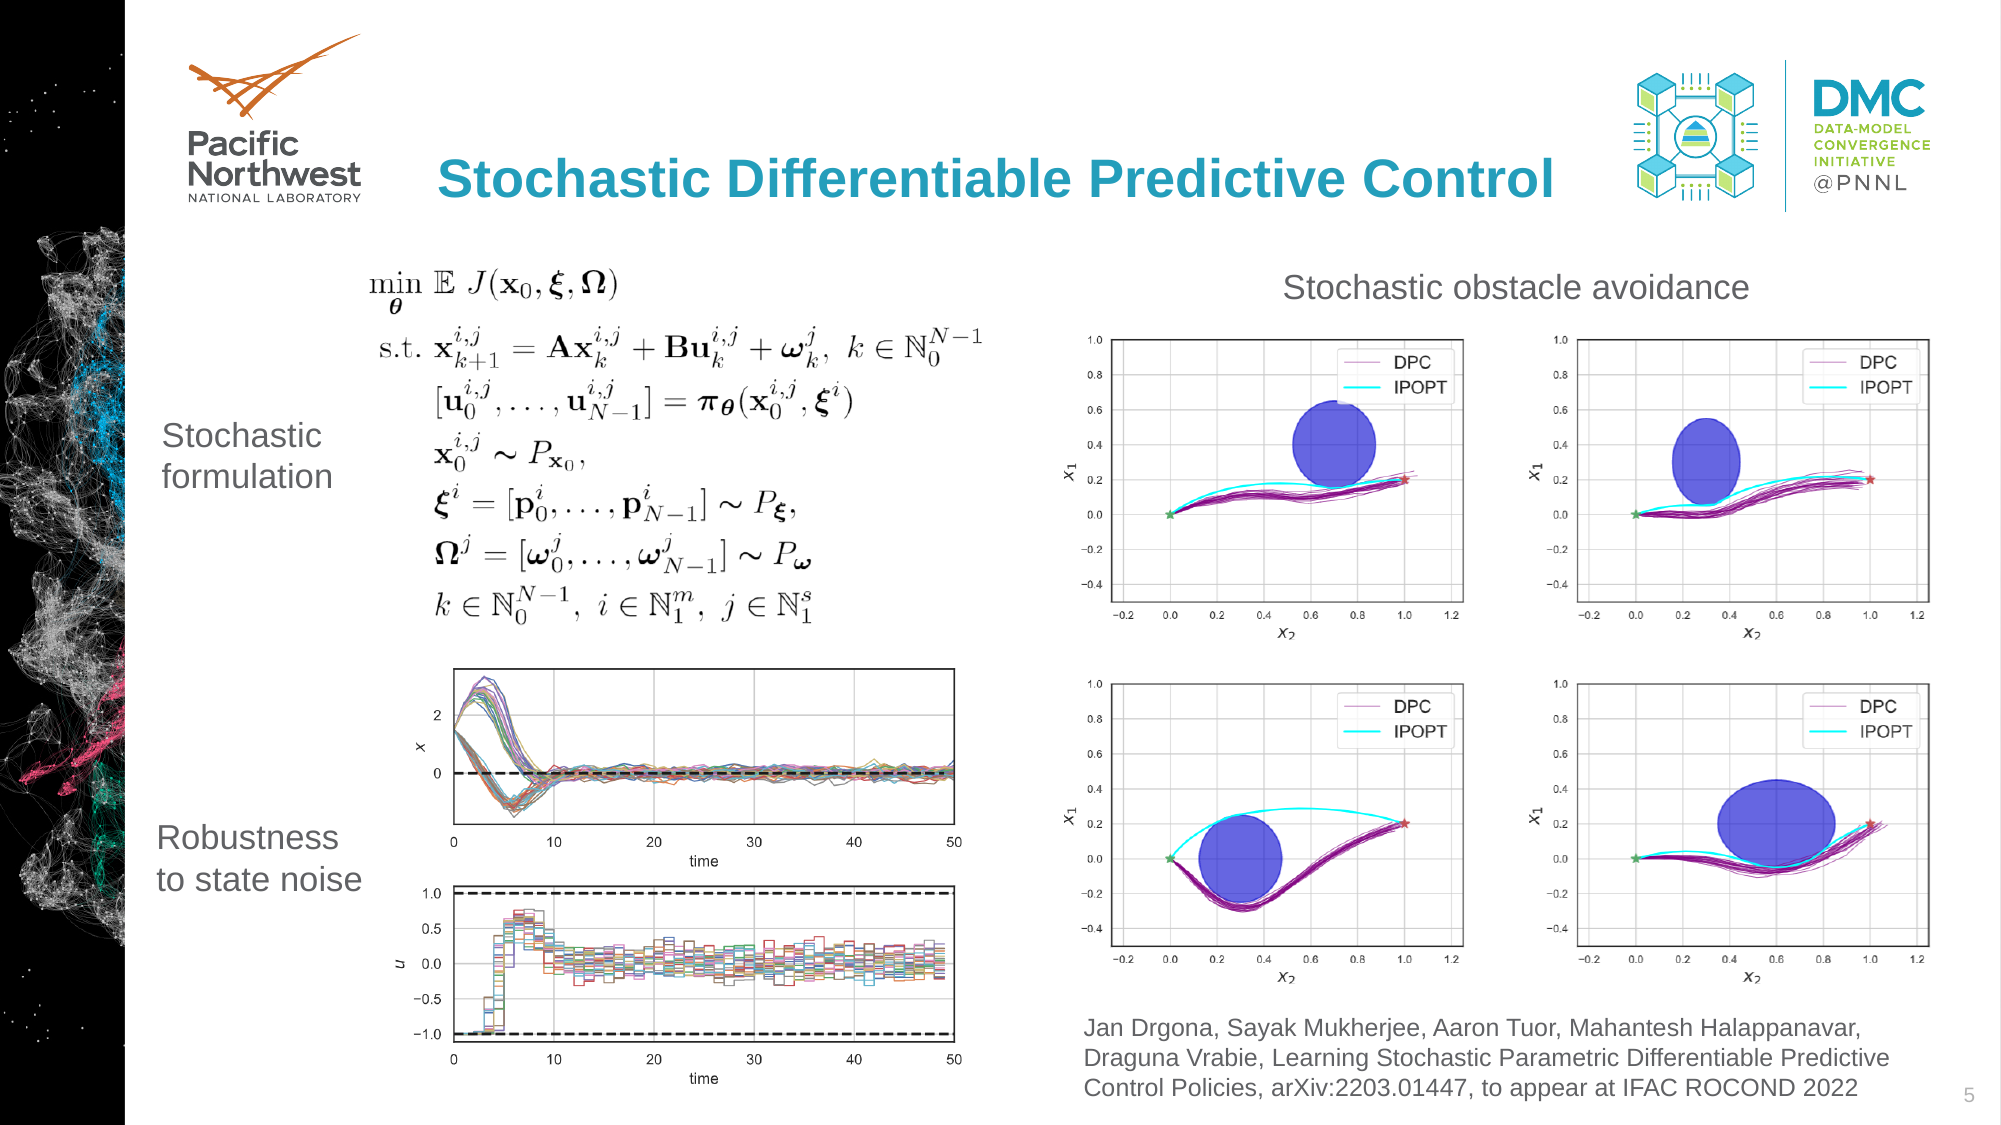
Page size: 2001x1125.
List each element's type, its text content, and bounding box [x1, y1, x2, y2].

picture [354, 243, 1019, 1095]
title Stochastic Differentiable Predictive Control [437, 37, 1601, 217]
picture [187, 32, 363, 204]
picture [1597, 33, 1967, 239]
picture [0, 0, 124, 1125]
text_box Stochastic obstacle avoidance [1267, 257, 1781, 308]
picture [1034, 308, 1965, 993]
text_box Jan Drgona, Sayak Mukherjee, Aaron Tuor, Mahantesh Halappanavar, Draguna Vrabie, Learning Stochastic Parametric Differentiable Predictive Control Policies, arXiv:2203.01447, to appear at IFAC ROCOND 2022 [1068, 1003, 1931, 1109]
text_box Stochastic formulation [146, 405, 349, 503]
picture [115, 438, 124, 447]
slide_number 5 [1913, 1062, 1975, 1125]
picture [107, 420, 117, 430]
text_box Robustness to state noise [141, 807, 379, 906]
